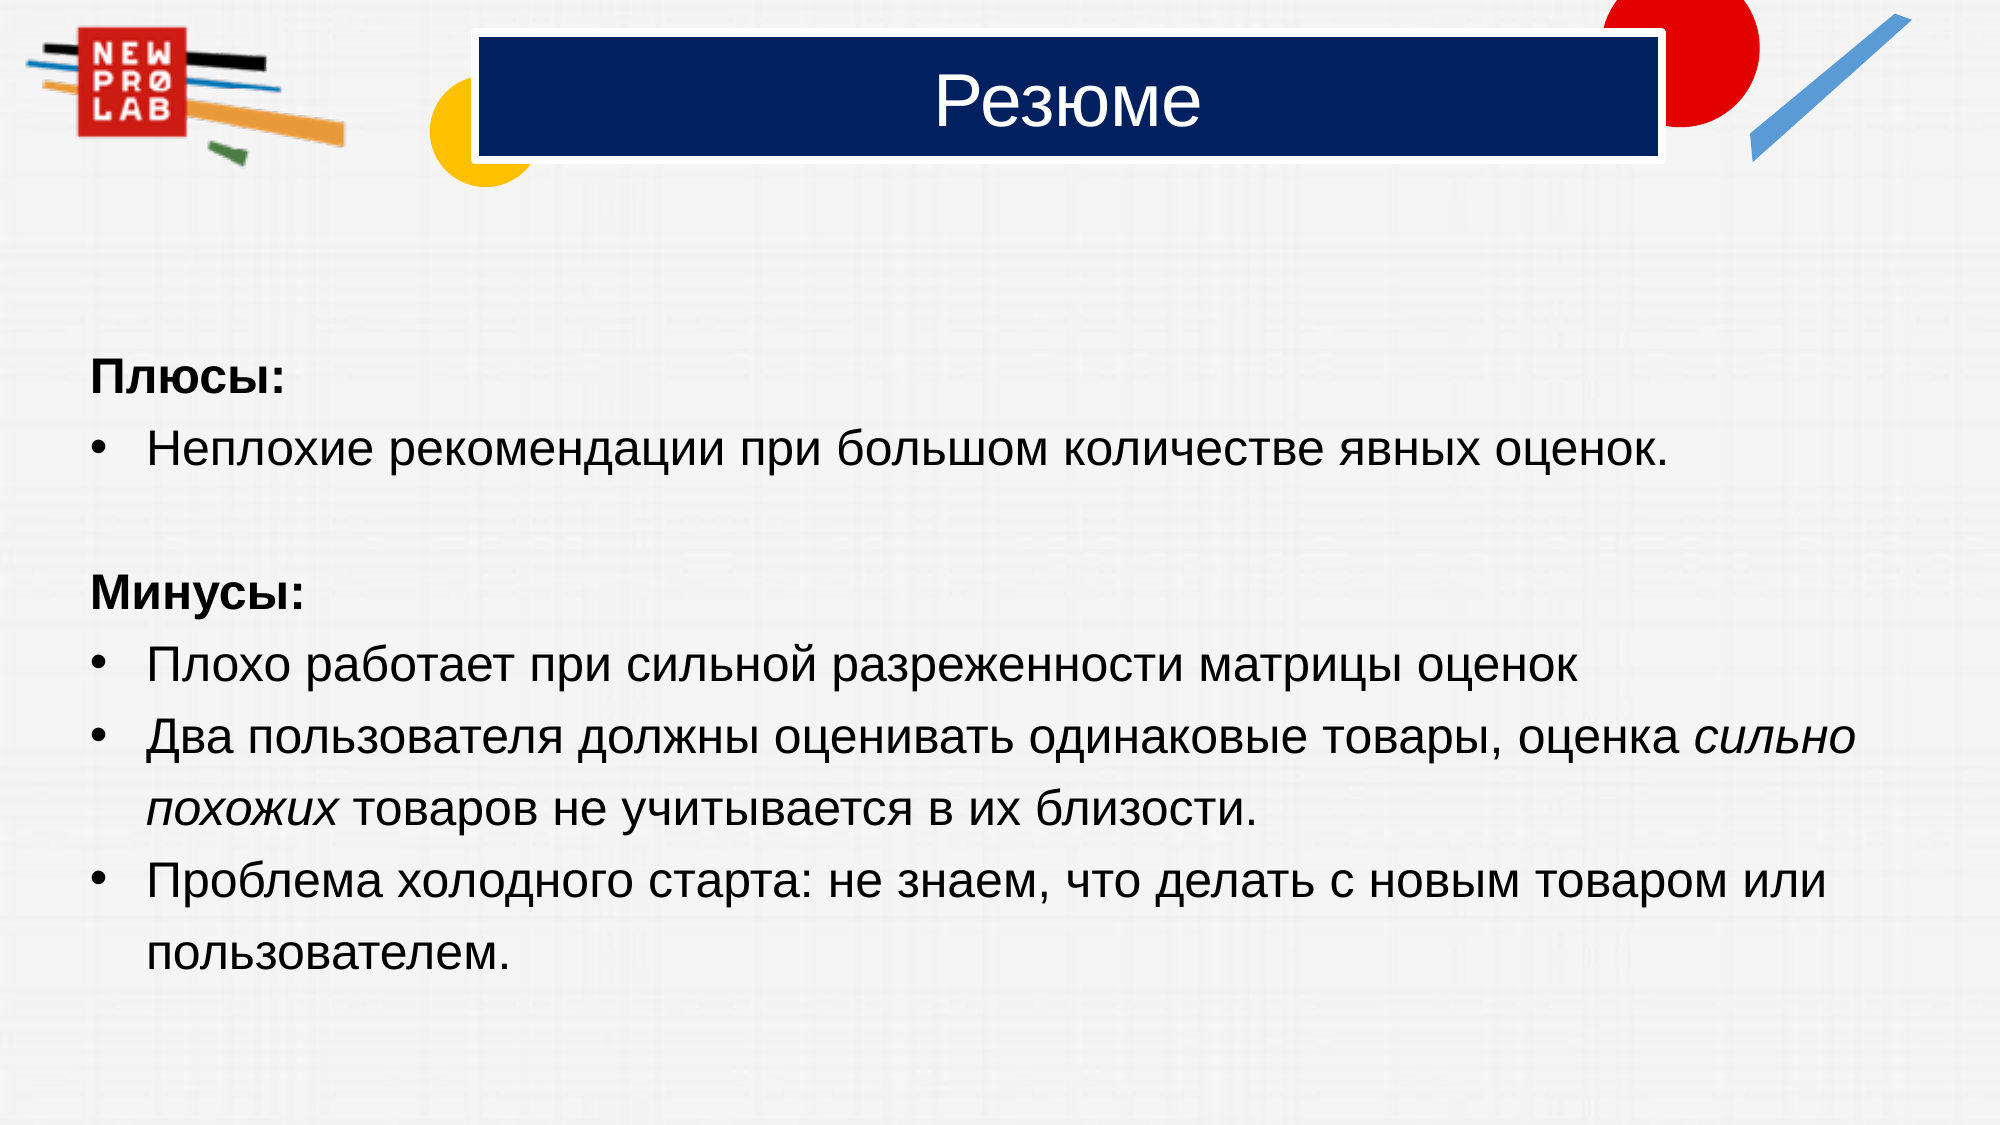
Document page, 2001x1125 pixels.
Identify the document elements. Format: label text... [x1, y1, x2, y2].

list Плюсы: Неплохие рекомендации при большом количестве явных оценок. Минусы: Плохо работает при сильной разреженности матрицы оценок Два пользователя должны оценивать одинаковые товары, оценка сильно похожих товаров не учитывается в их близости. Проблема холодного старта: не знаем, что делать с новым товаром или пользователем. [75, 211, 1913, 1100]
picture [0, 0, 2000, 1125]
title Резюме [486, 50, 1652, 142]
